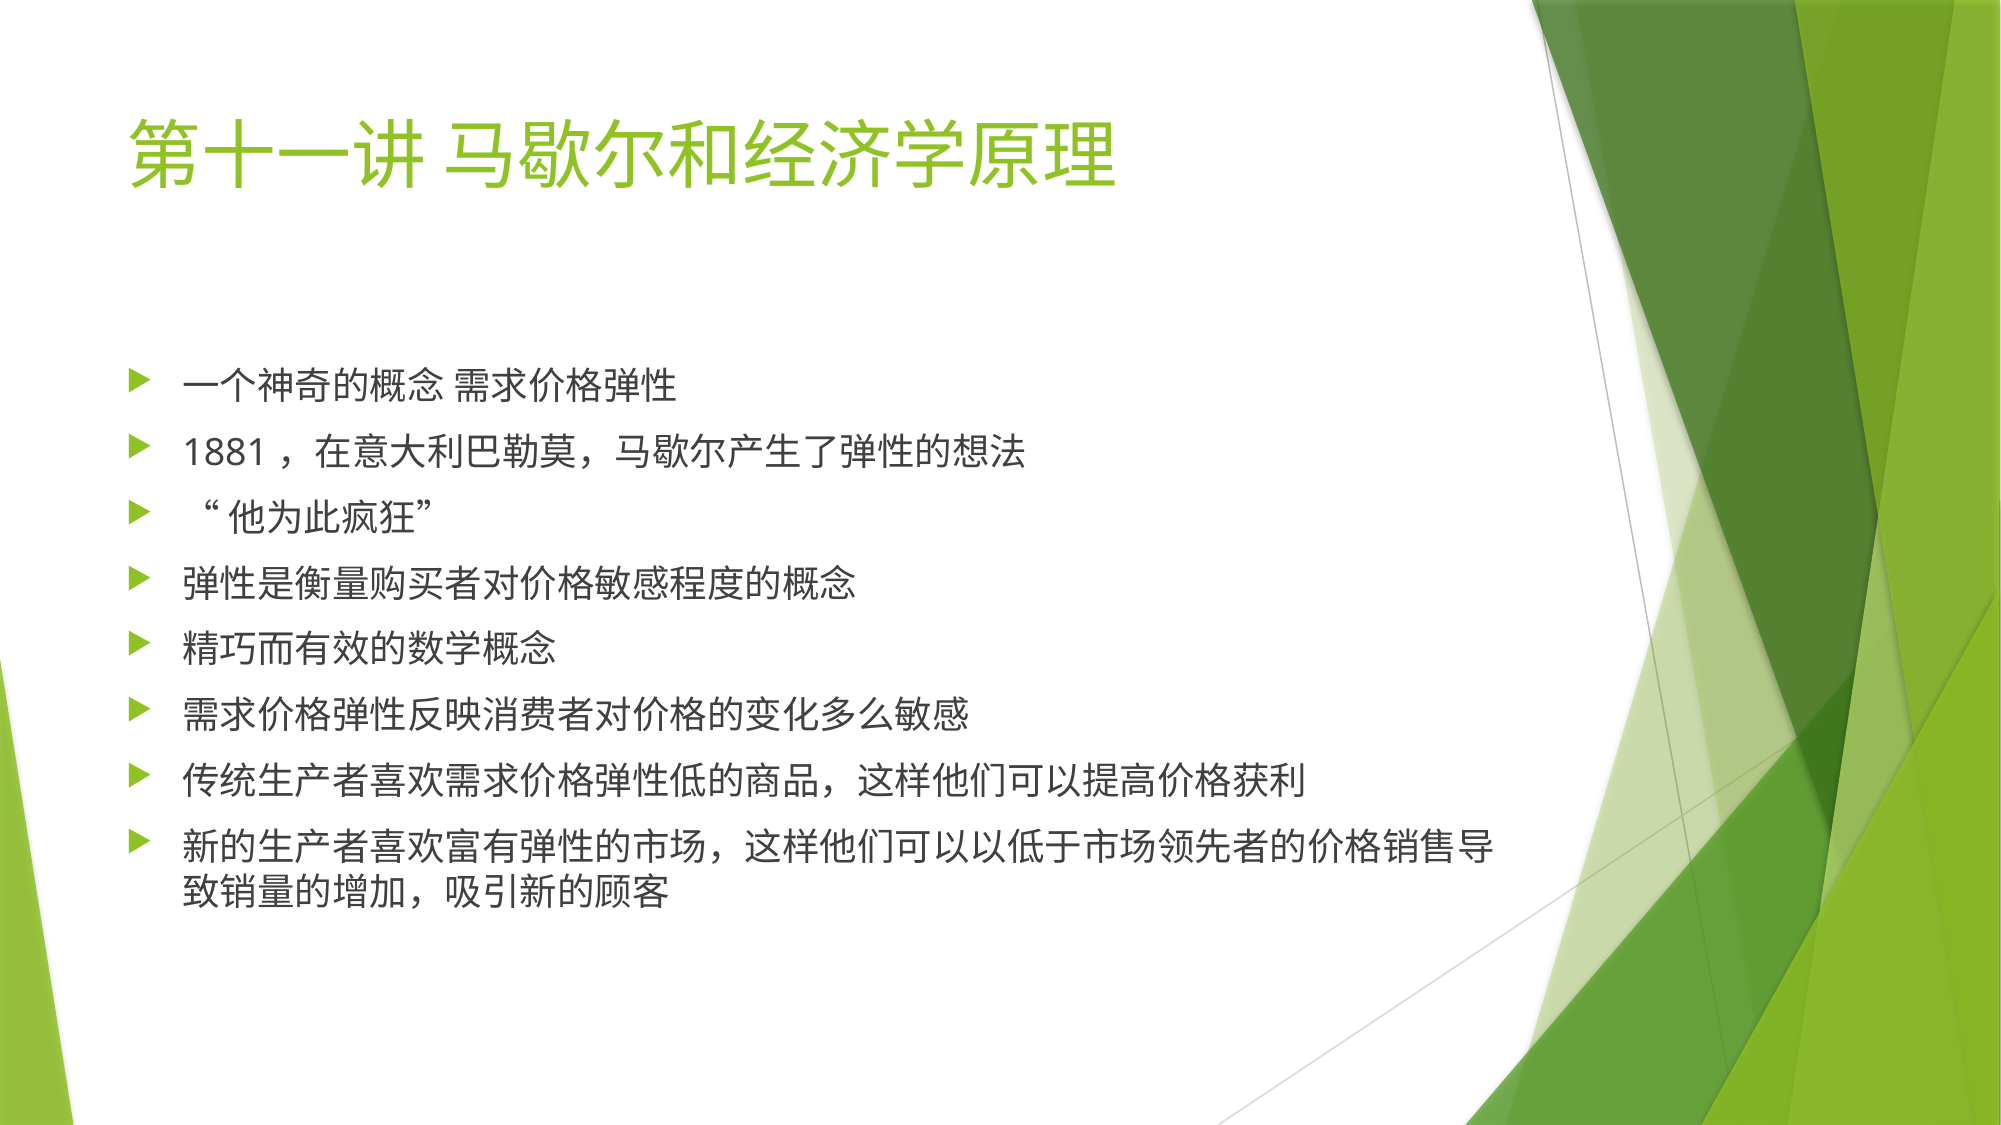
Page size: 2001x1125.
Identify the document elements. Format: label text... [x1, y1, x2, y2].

title 第十一讲 马歇尔和经济学原理 [111, 99, 1522, 317]
list 一个神奇的概念 需求价格弹性 1881，在意大利巴勒莫，马歇尔产生了弹性的想法 “他为此疯狂” 弹性是衡量购买者对价格敏感程度的概念 精巧而有效的数学概念 需求价格弹性反映消费者对价格的变化多么敏感 传统生产者喜欢需求价格弹性低的商品，这样他们可以提高价格获利 新的生产者喜欢富有弹性的市场，这样他们可以以低于市场领先者的价格销售导致销量的增加，吸引新的顾客 [111, 354, 1522, 992]
